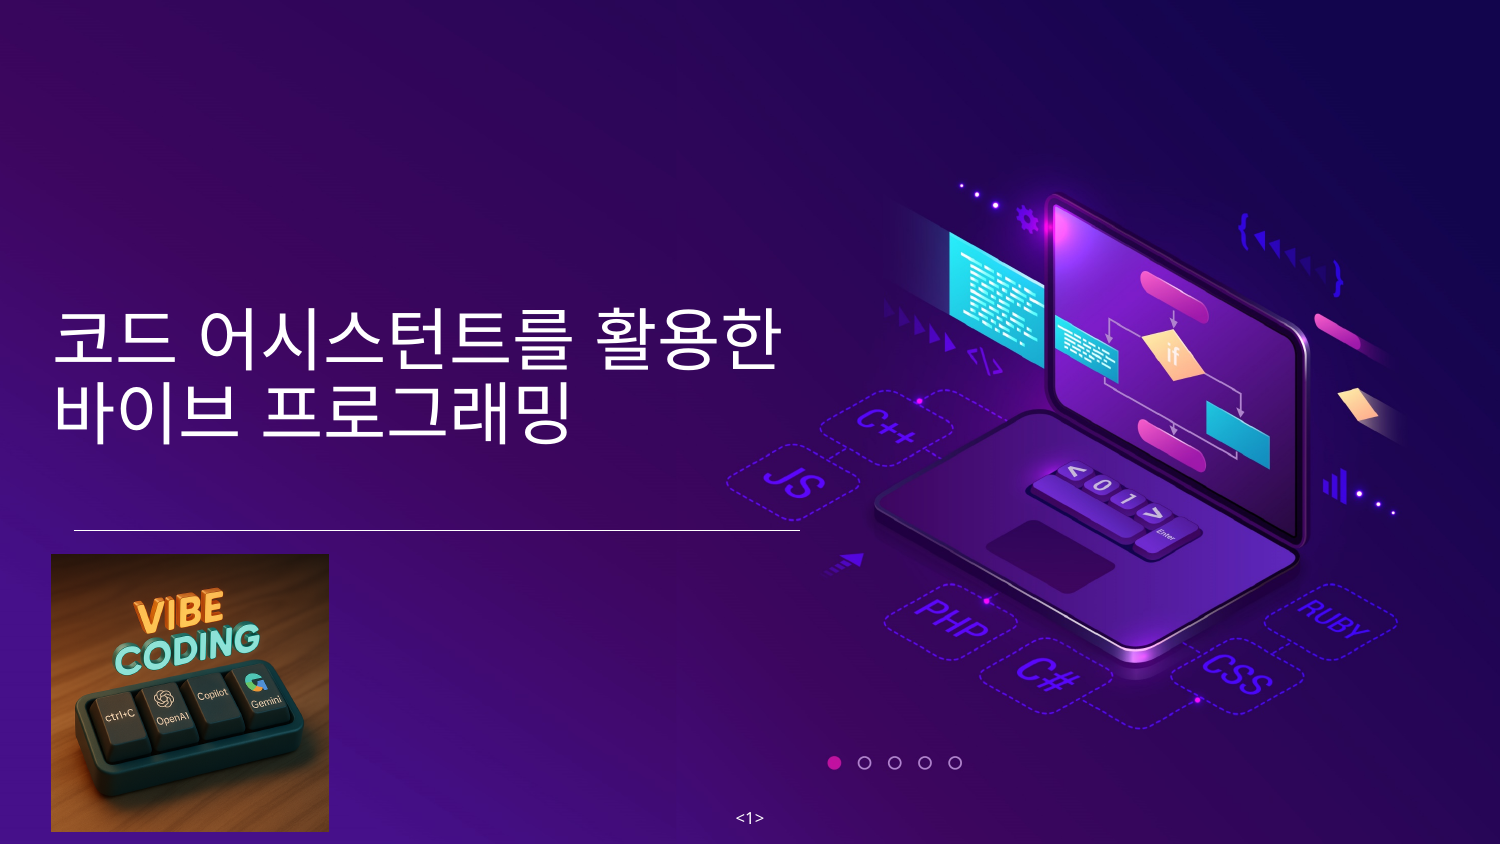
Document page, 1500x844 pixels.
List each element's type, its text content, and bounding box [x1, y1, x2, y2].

title 코드 어시스턴트를 활용한 바이브 프로그래밍 [37, 298, 800, 484]
picture [0, 0, 1500, 844]
